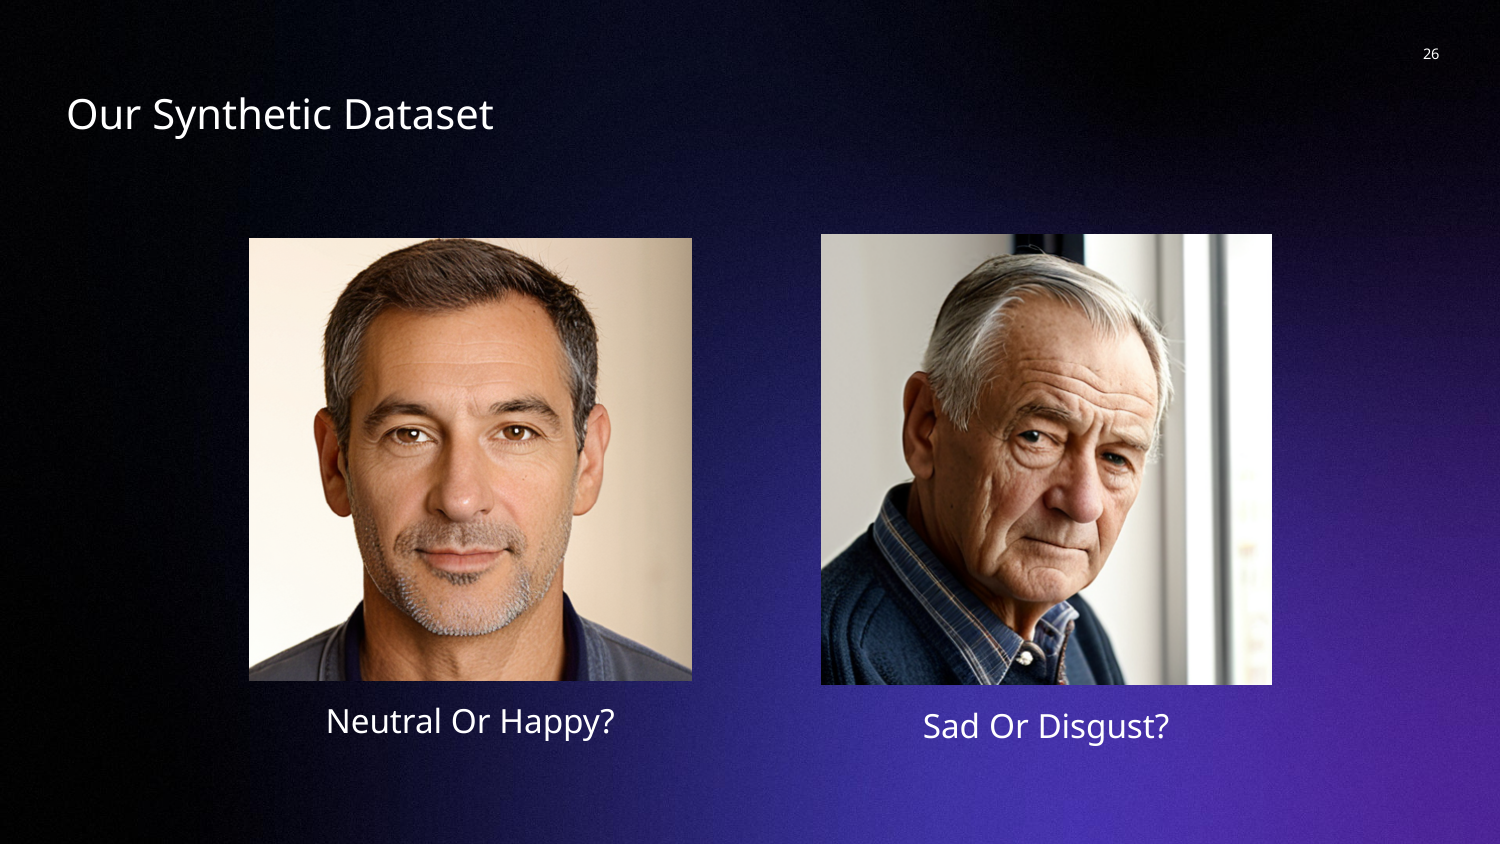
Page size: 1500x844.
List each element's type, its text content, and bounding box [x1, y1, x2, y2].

picture [0, 0, 1500, 844]
text_box Sad Or Disgust? [821, 694, 1272, 765]
text_box Neutral Or Happy? [249, 688, 692, 761]
slide_number ‹#› [1349, 35, 1440, 72]
title Our Synthetic Dataset [51, 72, 1449, 167]
